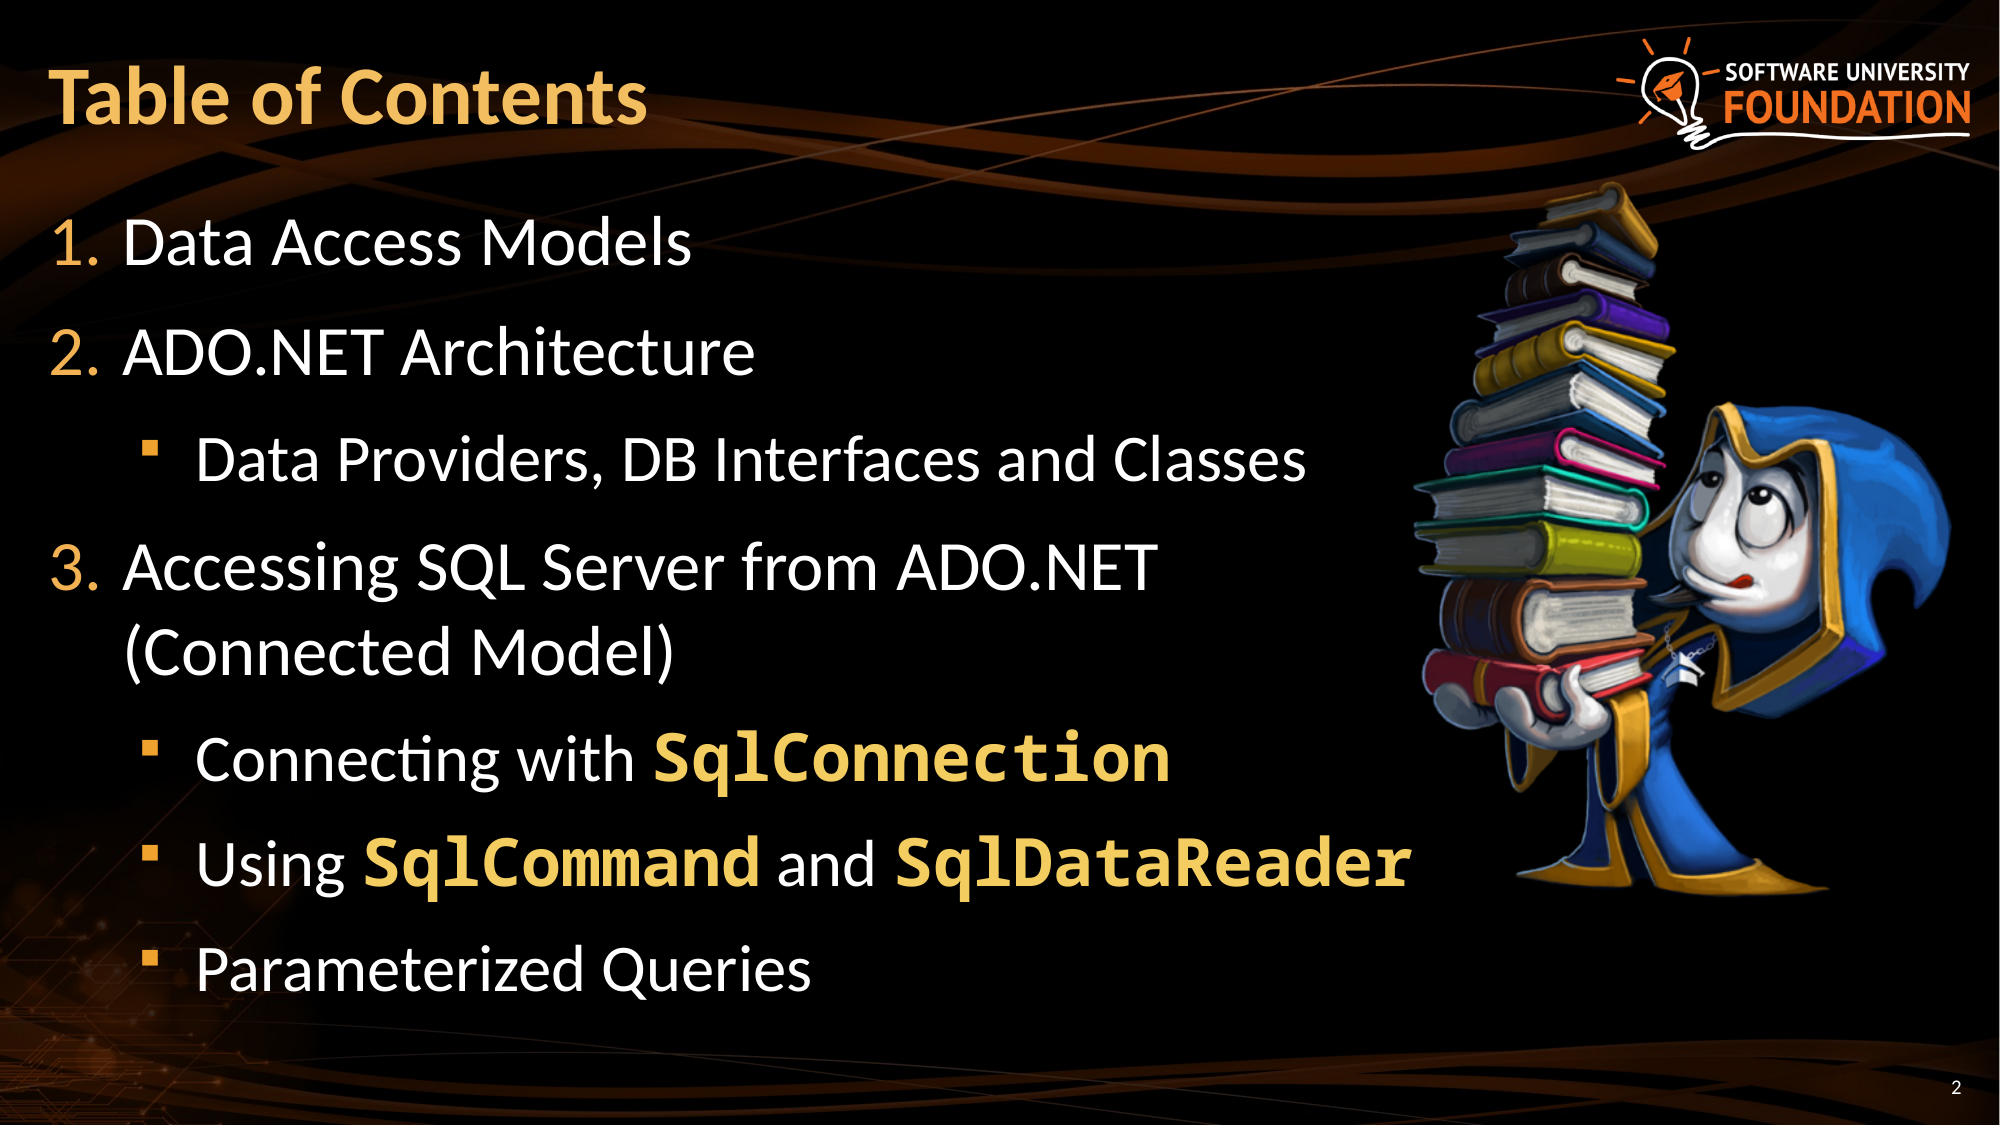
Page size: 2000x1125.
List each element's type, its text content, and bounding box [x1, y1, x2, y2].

title Table of Contents [30, 6, 1602, 189]
list Data Access Models ADO.NET Architecture Data Providers, DB Interfaces and Classes Accessing SQL Server from ADO.NET (Connected Model) Connecting with SqlConnection Using SqlCommand and SqlDataReader Parameterized Queries [31, 189, 1968, 1103]
picture [0, 0, 2000, 1125]
